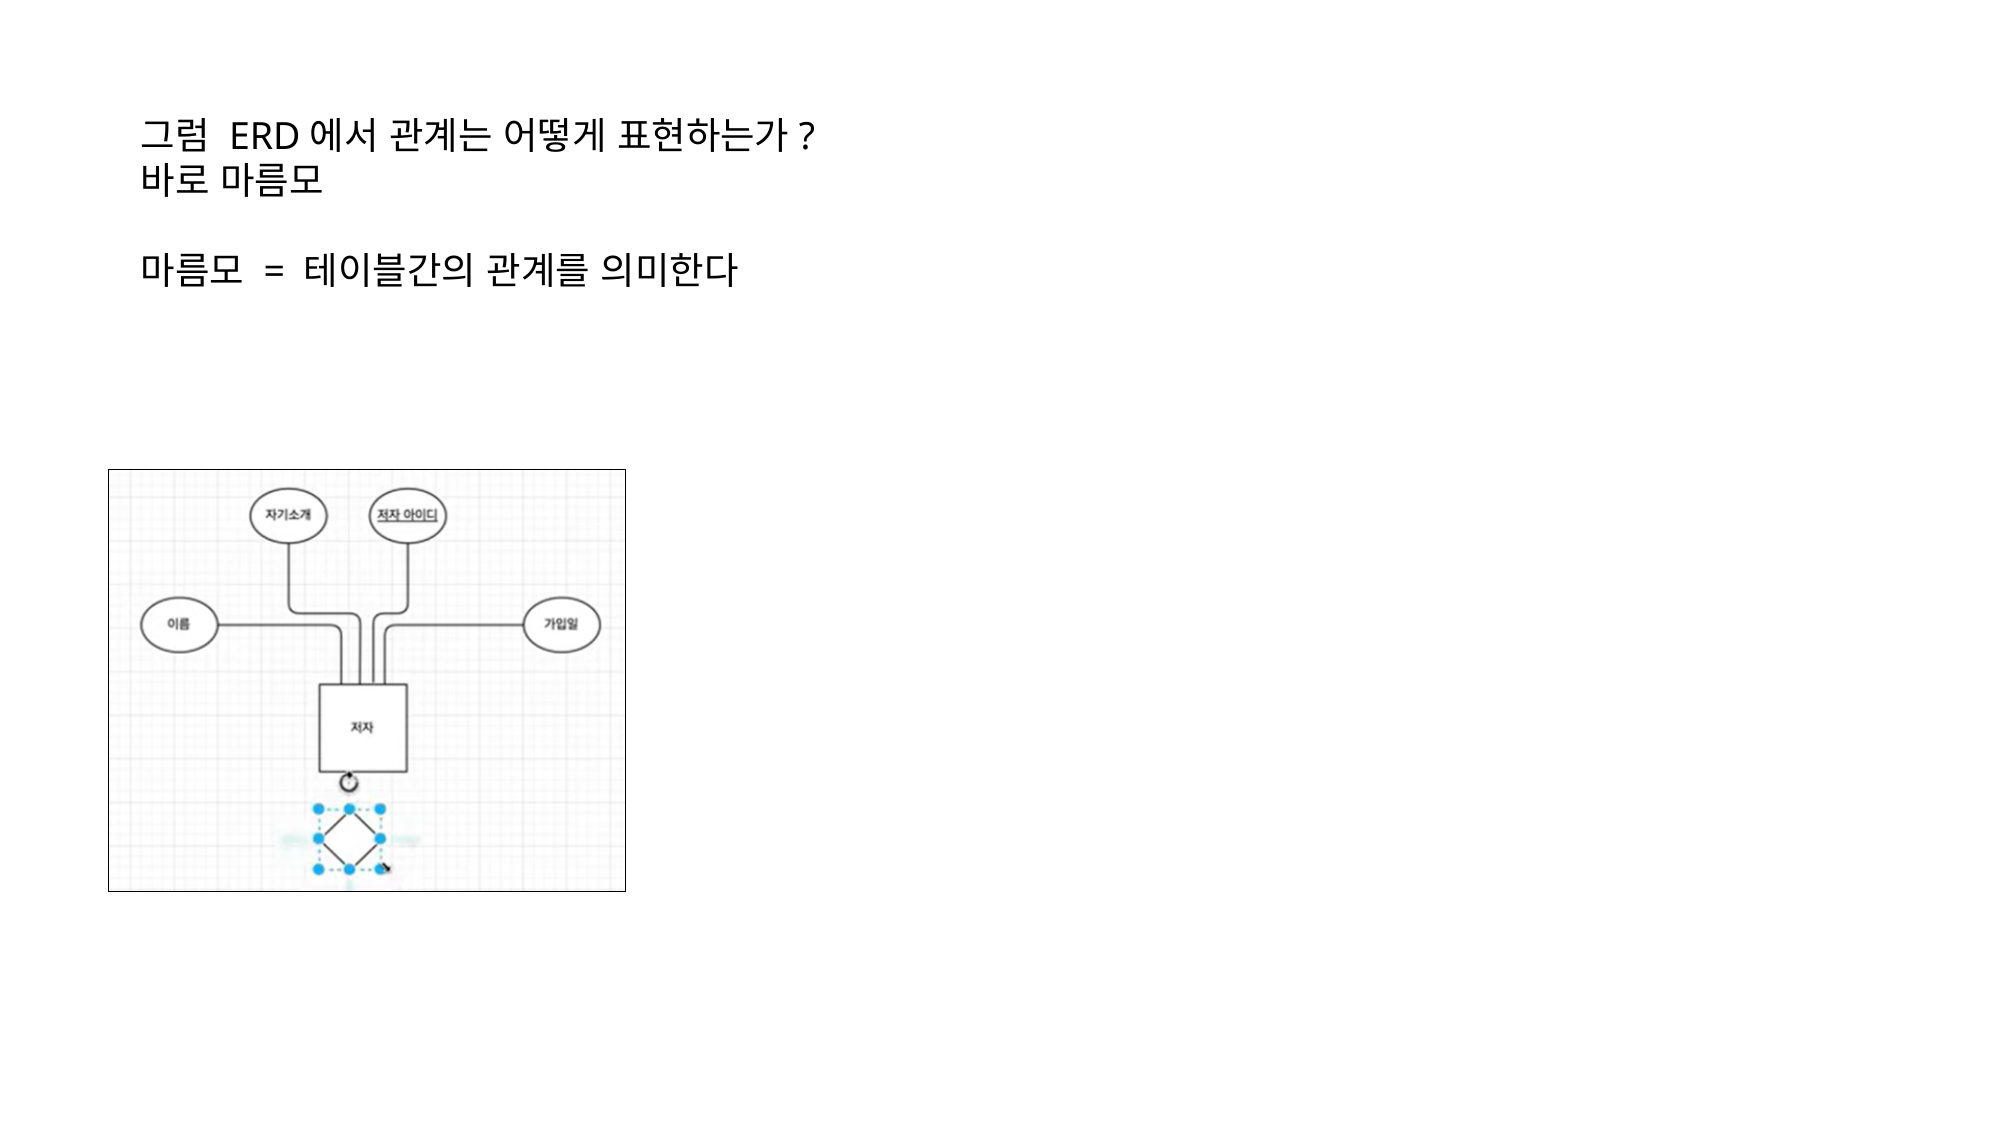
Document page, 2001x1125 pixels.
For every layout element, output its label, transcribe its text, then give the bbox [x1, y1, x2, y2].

text_box 그럼 ERD에서 관계는 어떻게 표현하는가? 바로 마름모 마름모 = 테이블간의 관계를 의미한다 [126, 104, 830, 345]
picture [108, 469, 626, 892]
